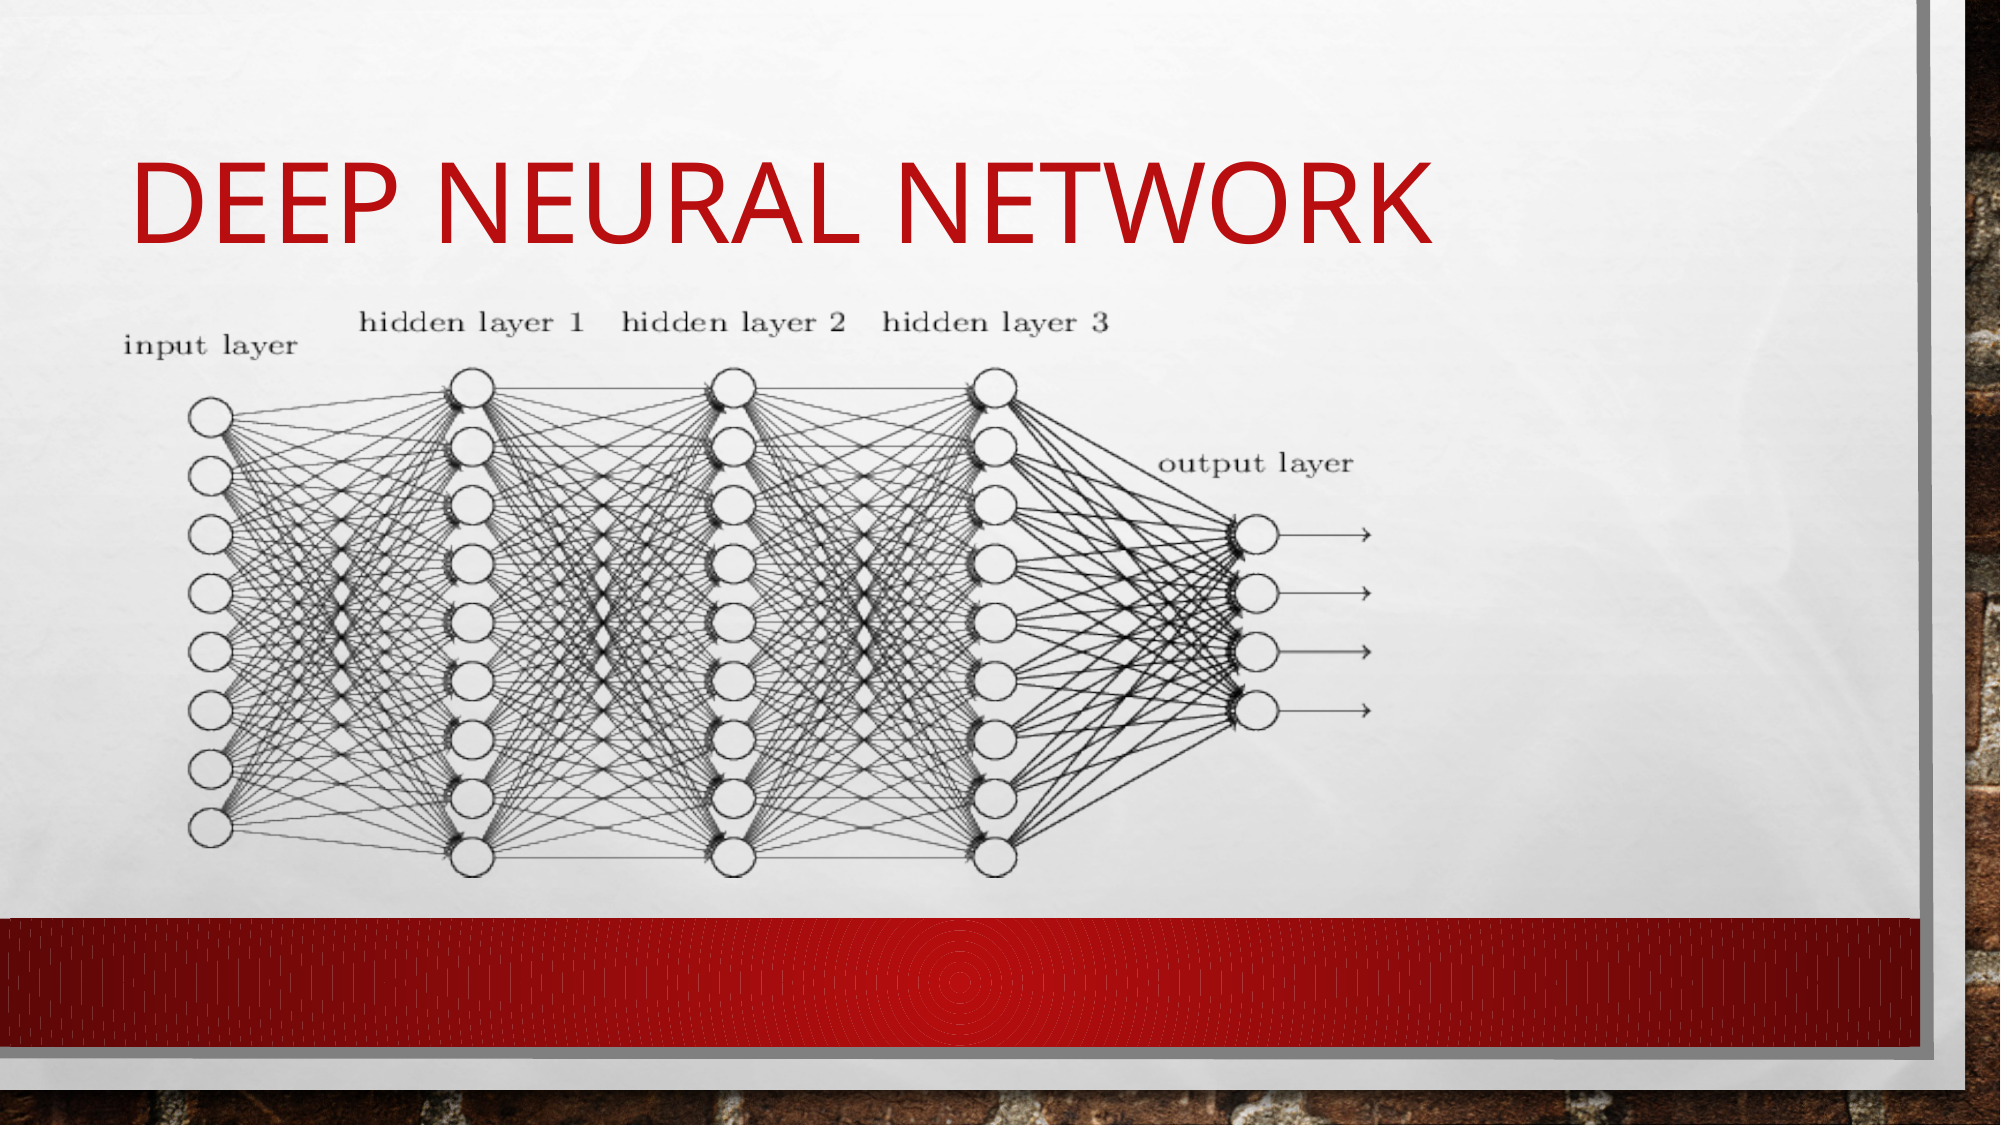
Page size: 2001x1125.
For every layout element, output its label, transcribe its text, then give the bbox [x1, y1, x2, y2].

title Deep NEural network [112, 112, 1818, 302]
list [112, 301, 1403, 878]
picture [0, 0, 2000, 1125]
